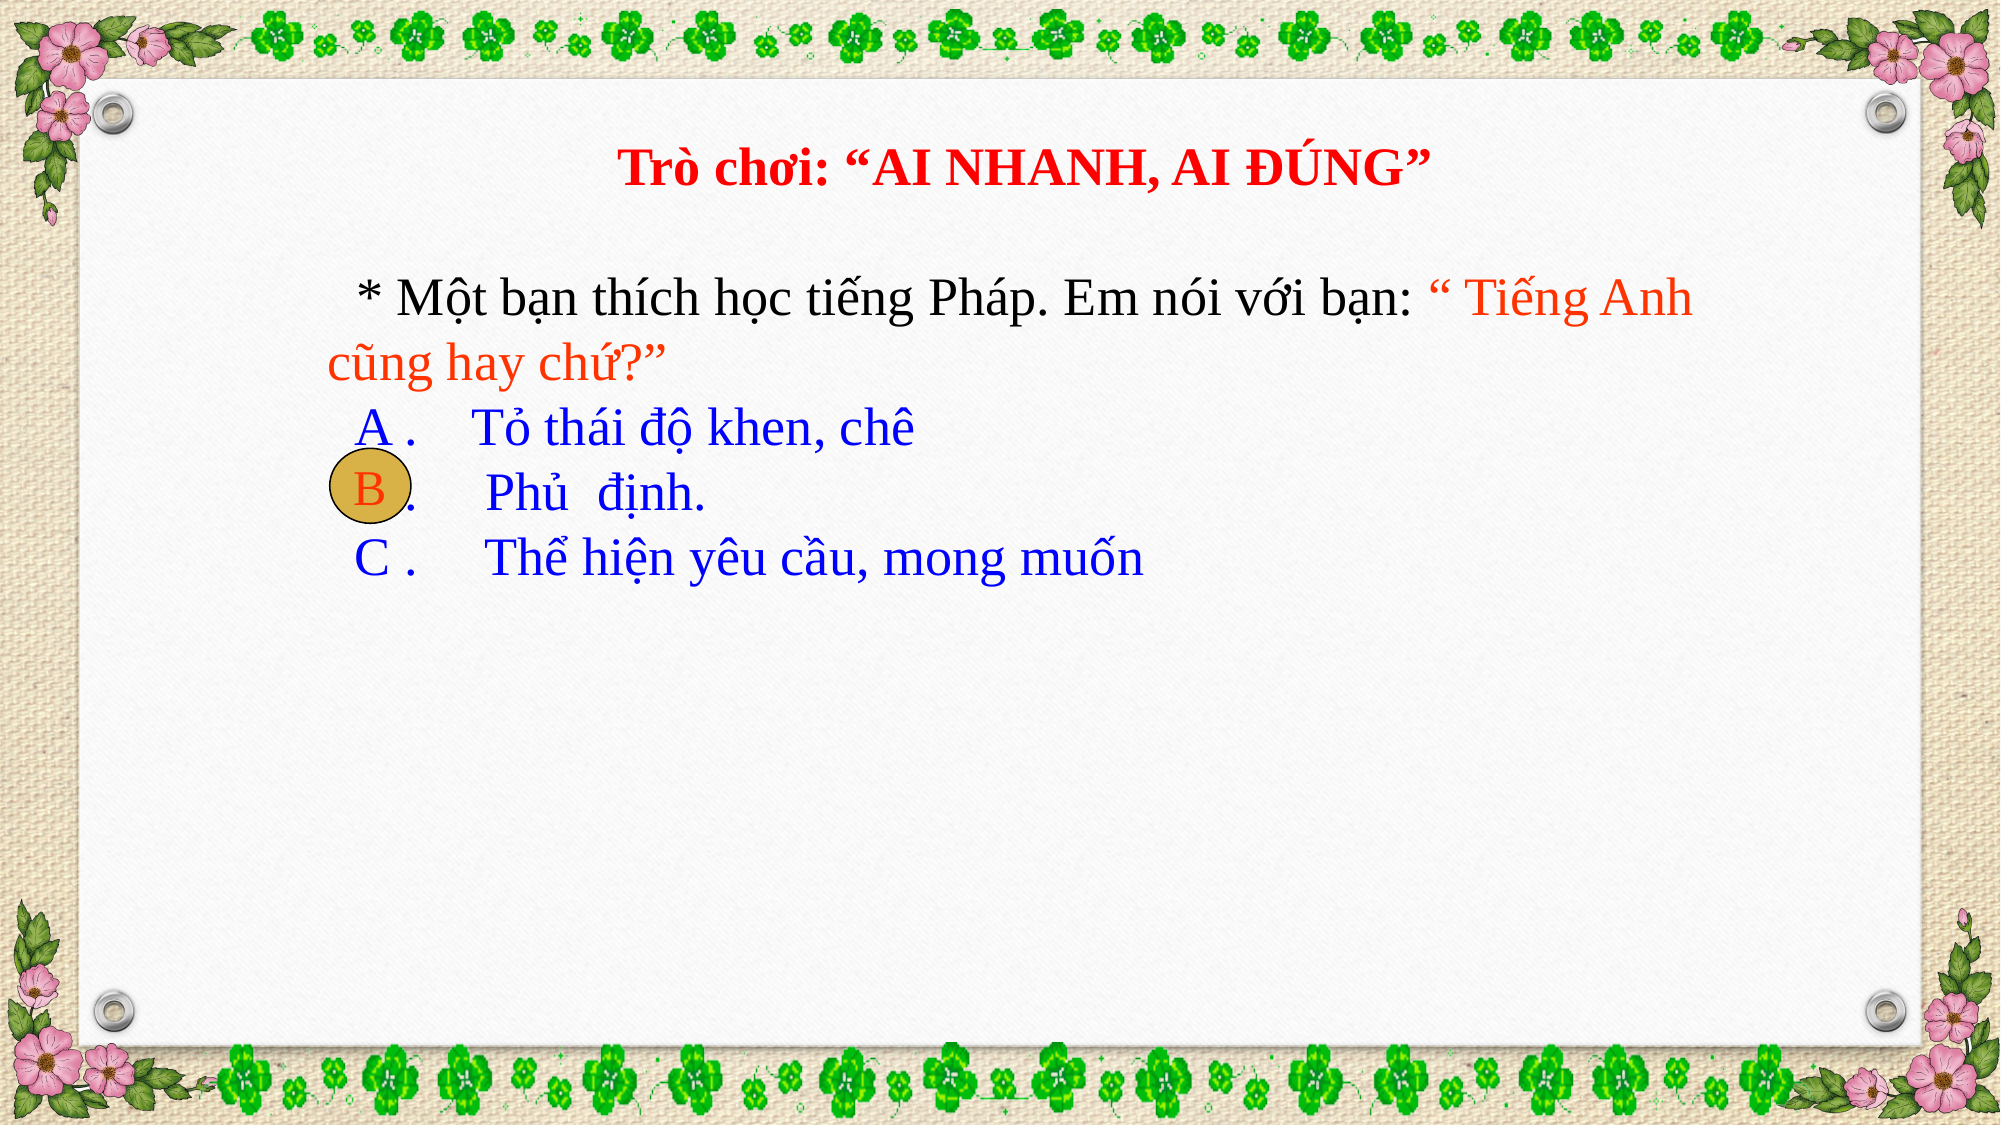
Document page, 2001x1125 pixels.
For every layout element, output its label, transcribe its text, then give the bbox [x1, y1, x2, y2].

text_box B [329, 448, 411, 524]
picture [0, 0, 2001, 1125]
text_box Trò chơi: “AI NHANH, AI ĐÚNG” * Một bạn thích học tiếng Pháp. Em nói với bạn: “ Tiếng Anh cũng hay chứ?” A . Tỏ thái độ khen, chê B . Phủ định. C . Thể hiện yêu cầu, mong muốn [313, 124, 1738, 594]
